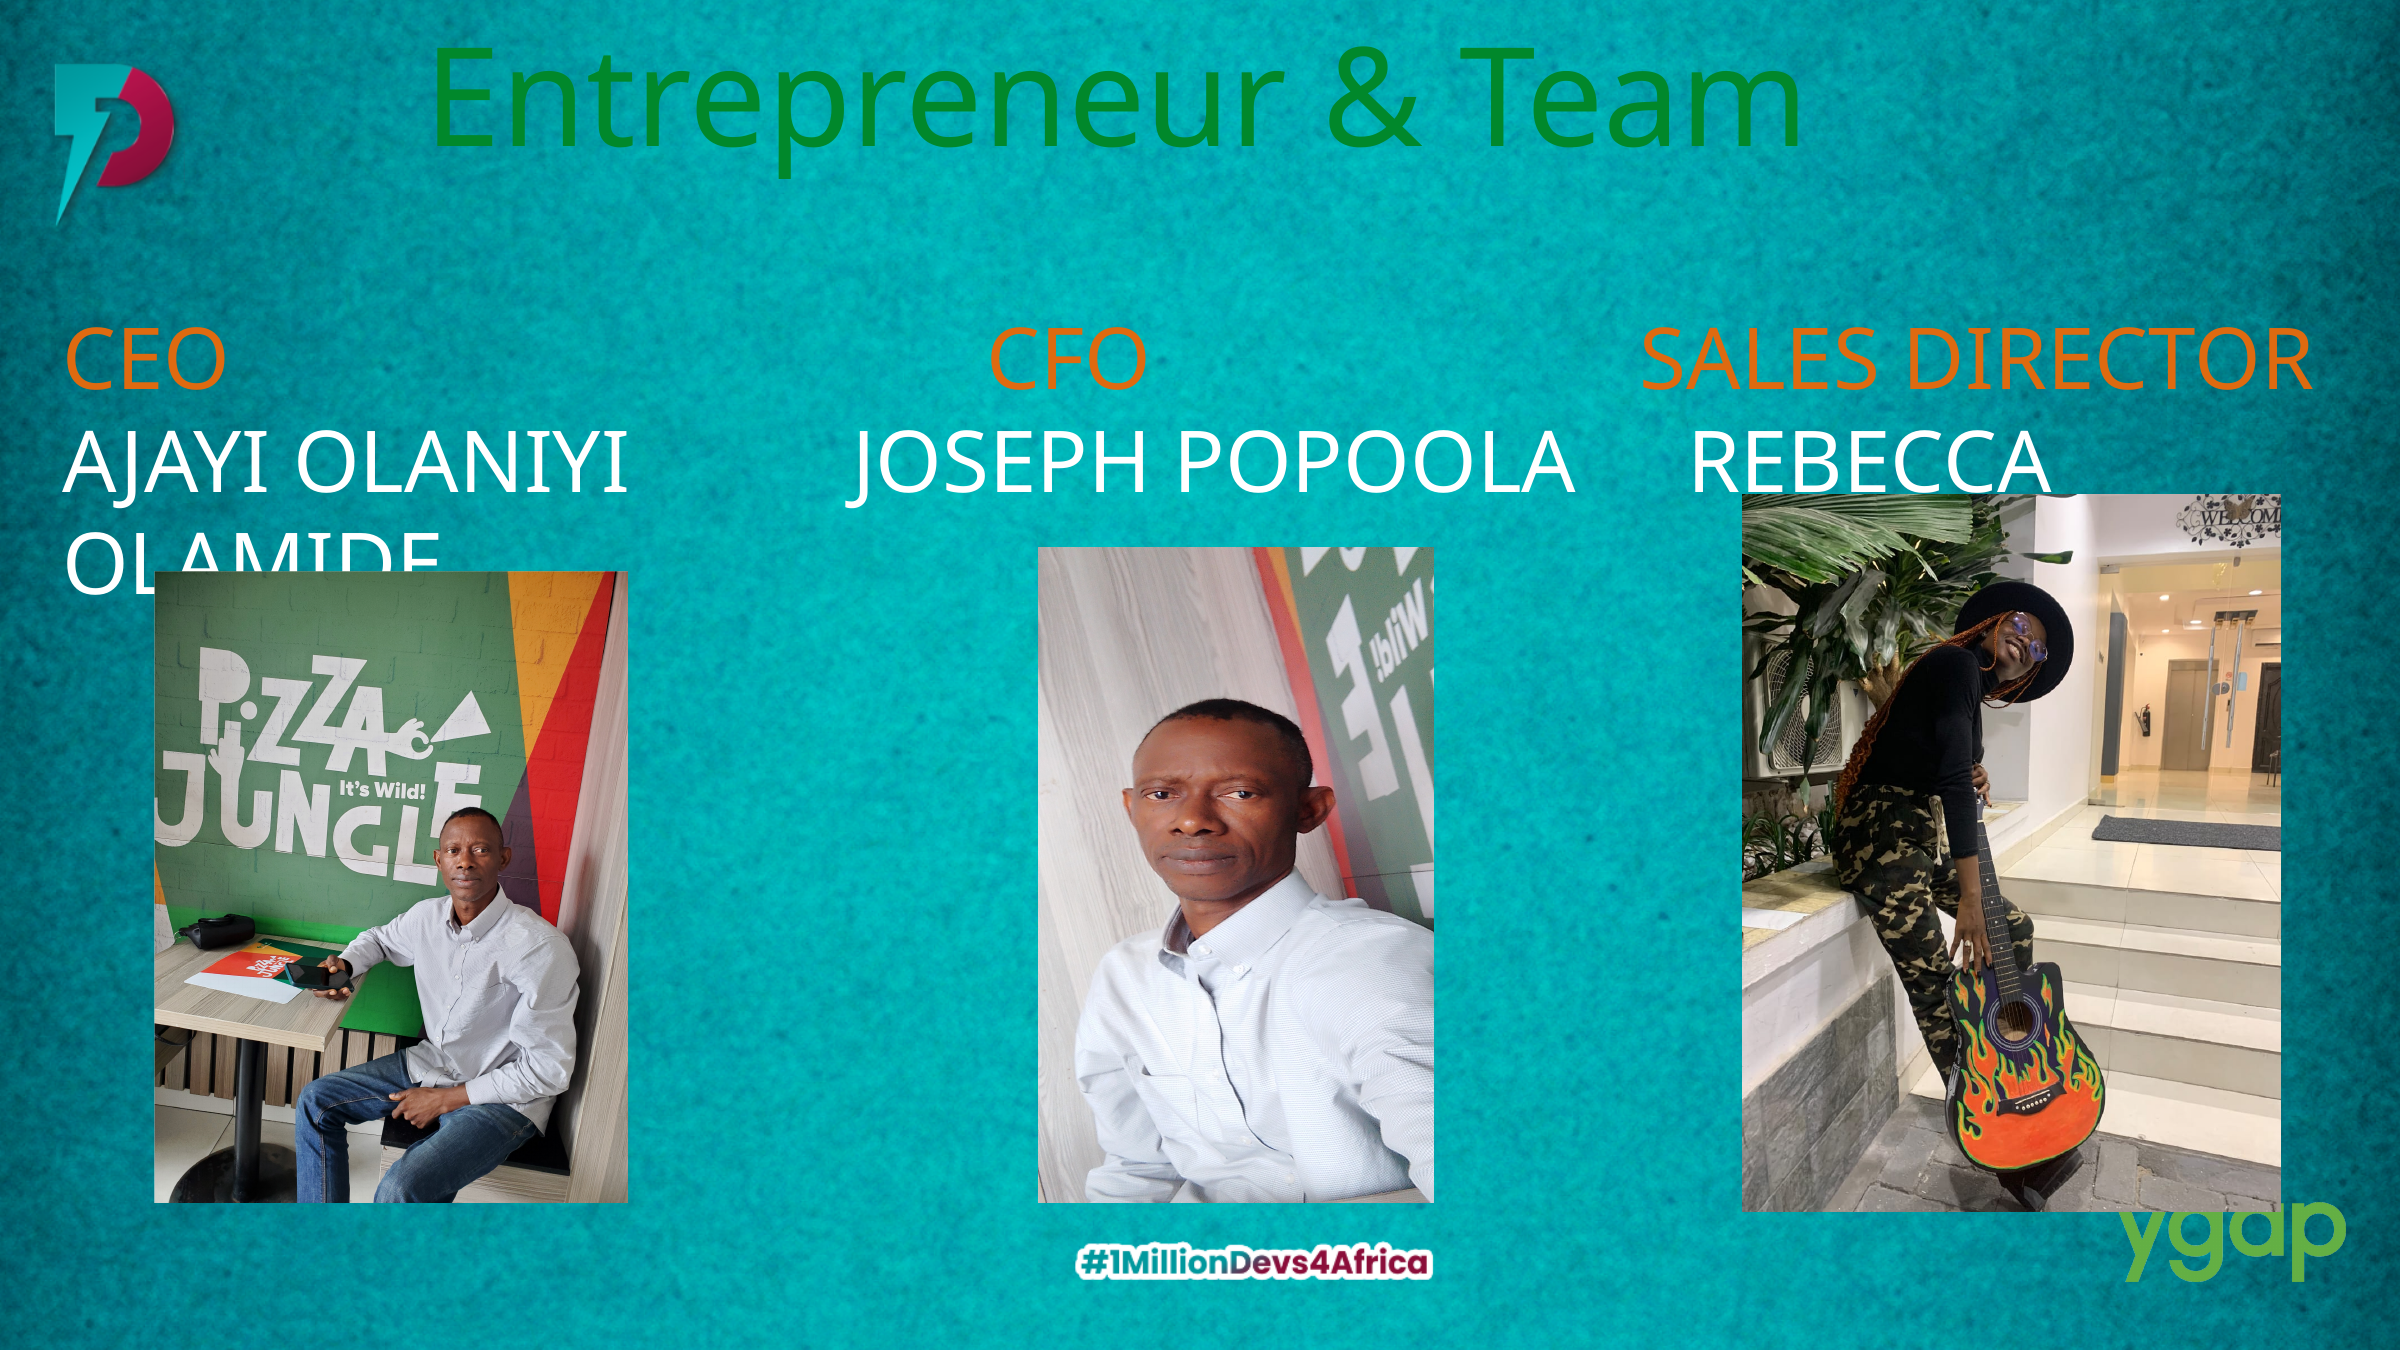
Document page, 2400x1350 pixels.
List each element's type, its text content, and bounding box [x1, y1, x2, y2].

text_box CEO CFO SALES DIRECTOR AJAYI OLANIYI JOSEPH POPOOLA REBECCA OLAMIDE [47, 289, 2400, 627]
text_box Entrepreneur & Team [0, 0, 2281, 183]
picture [0, 0, 2400, 1350]
